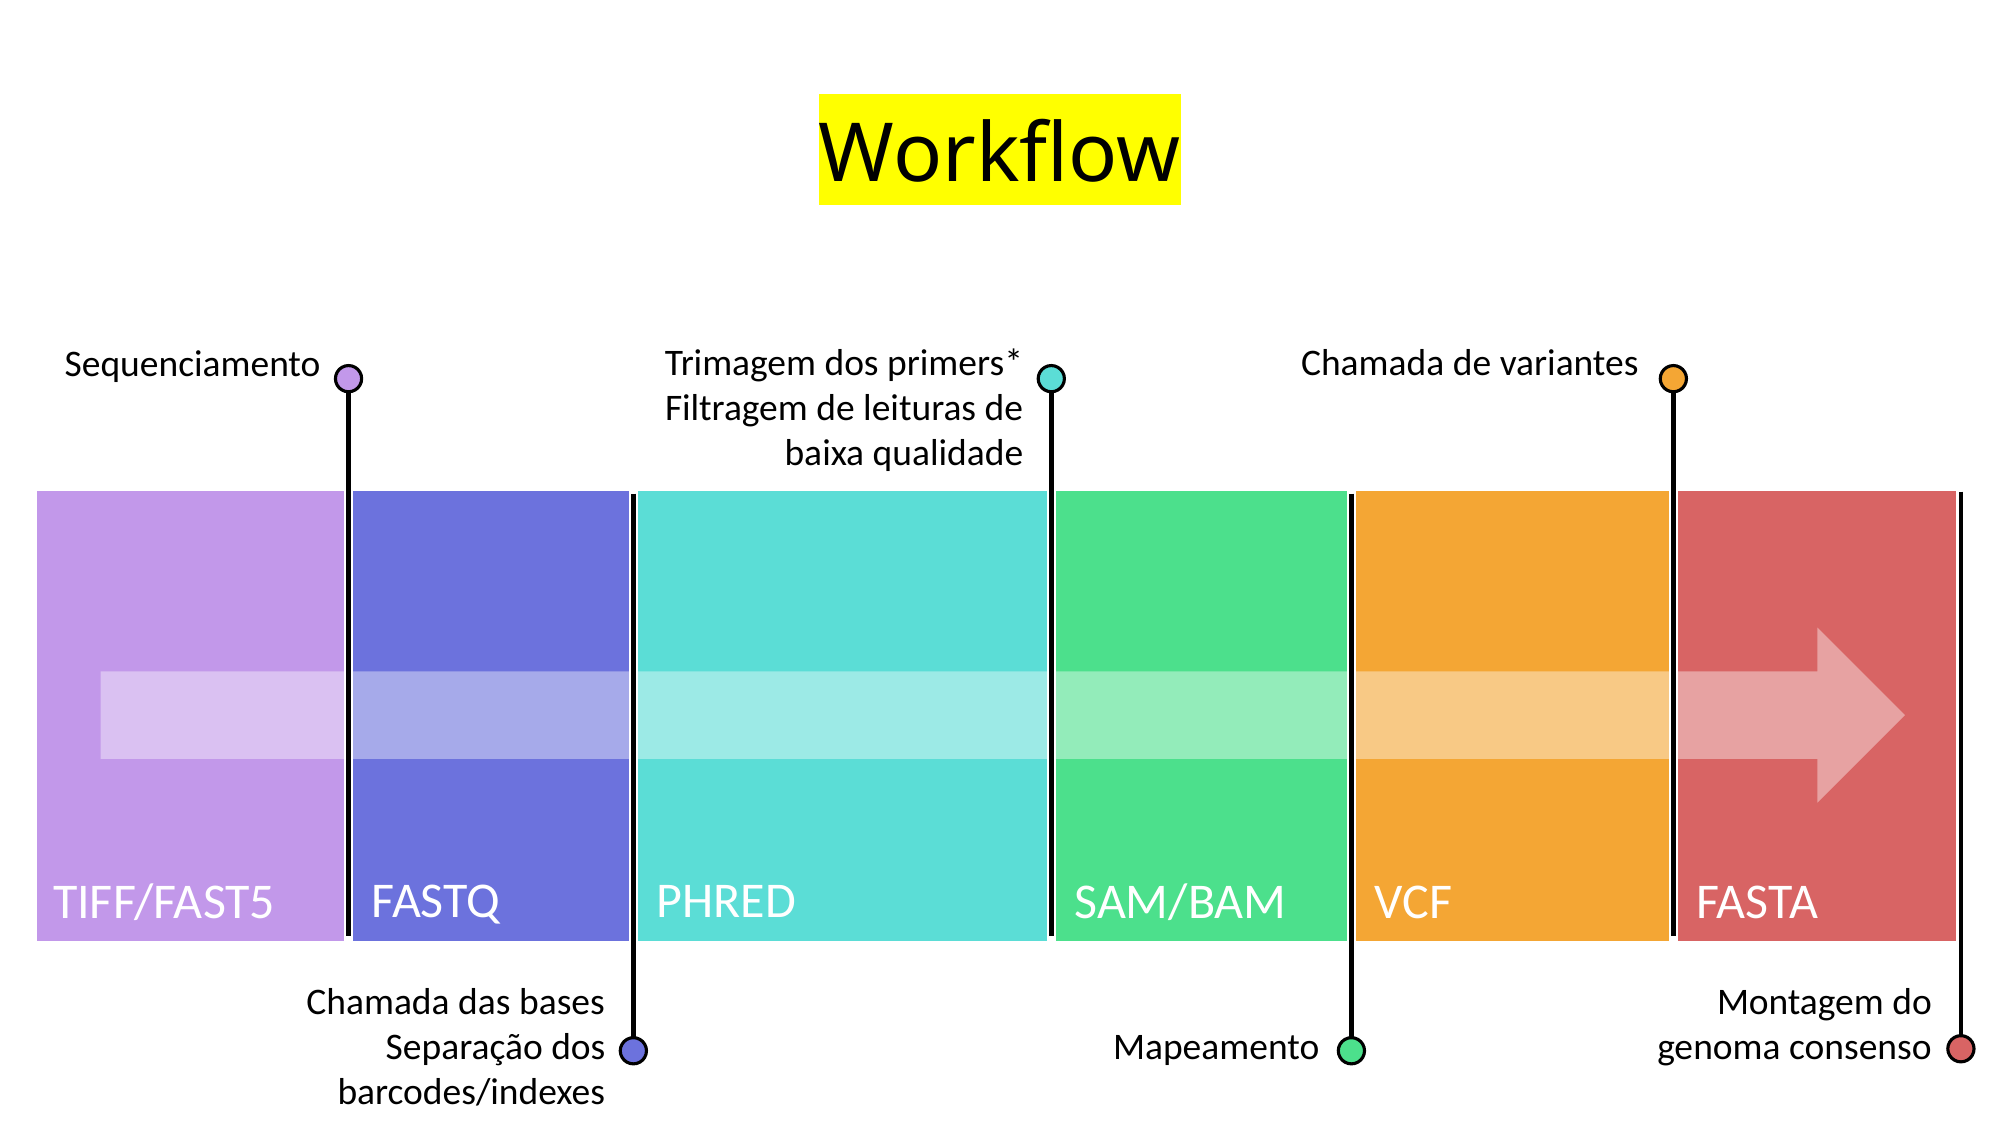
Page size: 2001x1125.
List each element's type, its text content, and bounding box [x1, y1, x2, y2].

text_box [632, 485, 1038, 670]
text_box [1338, 493, 1365, 1064]
text_box Montagem do genoma consenso [1619, 969, 1947, 1075]
text_box Mapeamento [1006, 1015, 1335, 1075]
title Workflow [137, 102, 1863, 207]
text_box Chamada das bases Separação dos barcodes/indexes [242, 969, 621, 1120]
text_box [99, 670, 335, 760]
text_box Chamada de variantes [1235, 330, 1654, 391]
text_box [1365, 670, 1660, 760]
text_box Trimagem dos primers* Filtragem de leituras de baixa qualidade [571, 330, 1039, 481]
text_box FASTA [1687, 861, 1947, 936]
text_box [1353, 485, 1660, 670]
text_box [647, 670, 1038, 760]
text_box Sequenciamento [31, 331, 336, 391]
text_box [1673, 936, 1947, 947]
text_box [1365, 760, 1673, 947]
text_box FASTQ [362, 860, 564, 935]
text_box PHRED [647, 860, 849, 935]
text_box [362, 670, 620, 760]
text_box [1947, 491, 1974, 1062]
text_box TIFF/FAST5 [38, 861, 320, 936]
text_box [1687, 625, 1907, 806]
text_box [1038, 365, 1065, 936]
text_box [1065, 485, 1353, 670]
text_box SAM/BAM [1065, 860, 1328, 936]
text_box [31, 485, 348, 947]
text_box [620, 493, 647, 1064]
text_box [348, 760, 620, 947]
text_box [647, 760, 1050, 947]
text_box VCF [1365, 861, 1628, 936]
text_box [1065, 670, 1338, 760]
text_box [1660, 365, 1687, 936]
text_box [1687, 485, 1962, 861]
text_box [1050, 760, 1338, 947]
text_box [362, 485, 632, 670]
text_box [335, 365, 362, 936]
